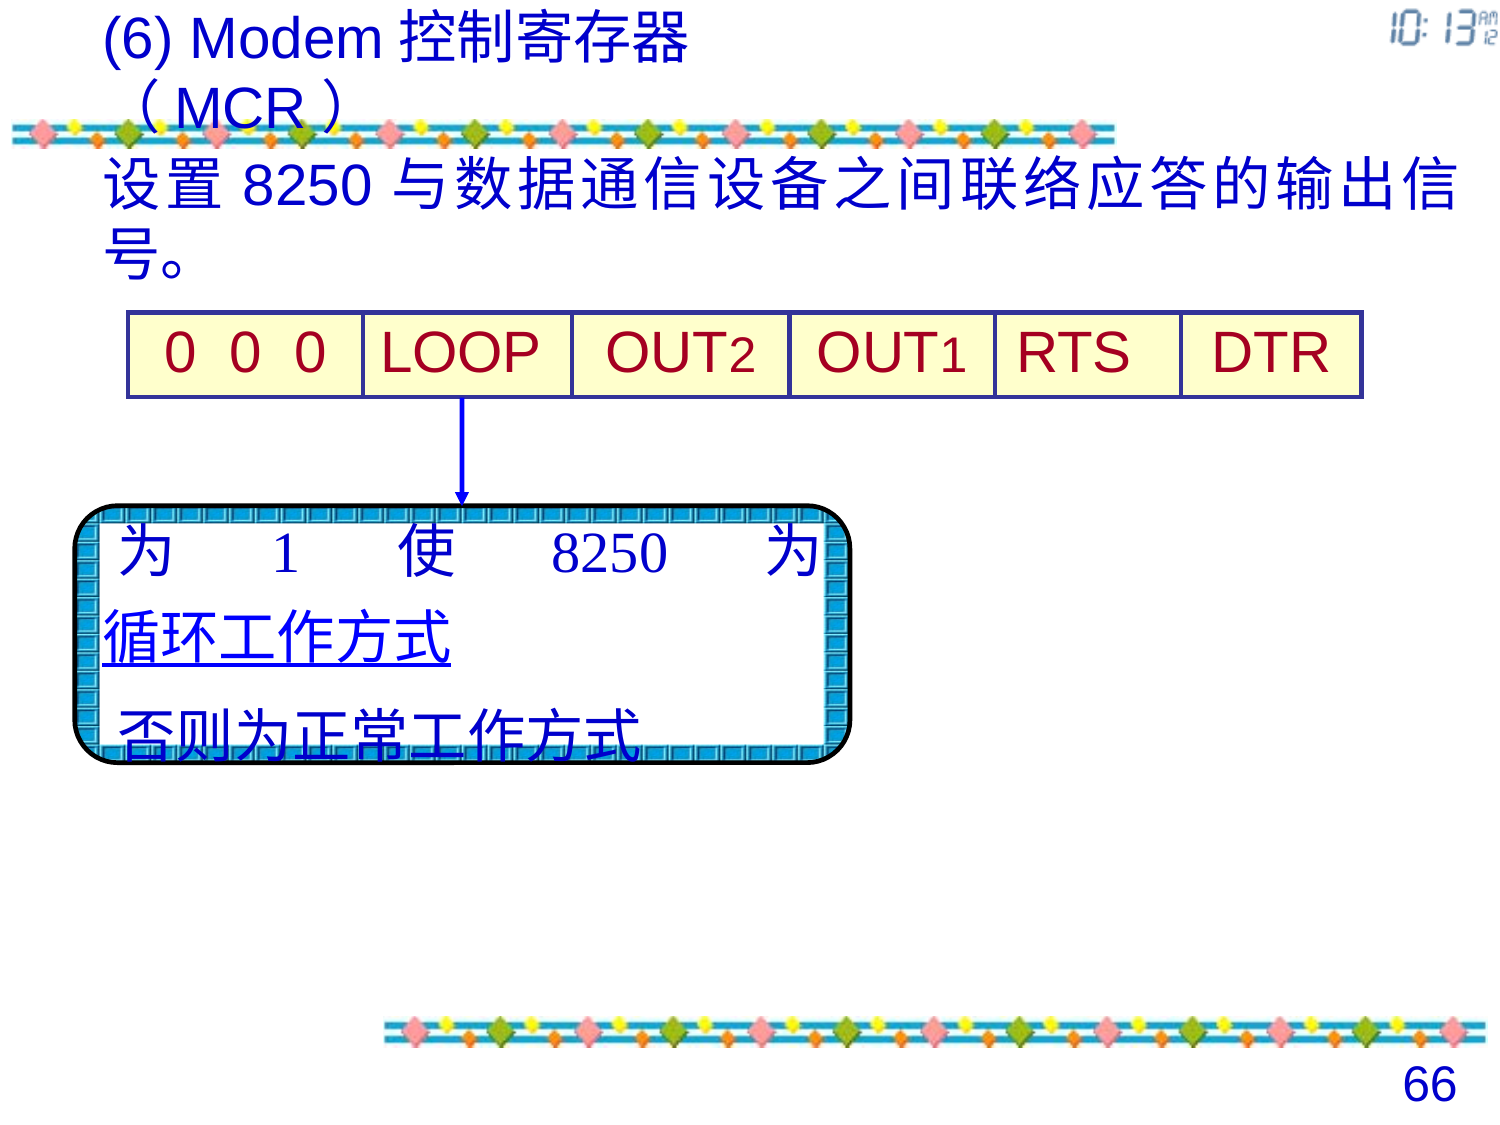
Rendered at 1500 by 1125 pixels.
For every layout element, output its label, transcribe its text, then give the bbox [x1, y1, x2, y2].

table_header DTR [1183, 315, 1359, 395]
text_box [74, 397, 851, 763]
text_box 设置8250与数据通信设备之间联络应答的输出信号。 [87, 139, 1475, 295]
picture [11, 119, 1117, 149]
table_header OUT2 [574, 315, 787, 395]
table_header OUT1 [792, 315, 993, 395]
table_header LOOP [365, 315, 570, 395]
table_header RTS [997, 315, 1179, 395]
picture [383, 1016, 1488, 1048]
picture [1371, 0, 1500, 56]
text_box (6) Modem控制寄存器（MCR） [87, 26, 959, 113]
table_header 0 0 0 [130, 315, 361, 395]
